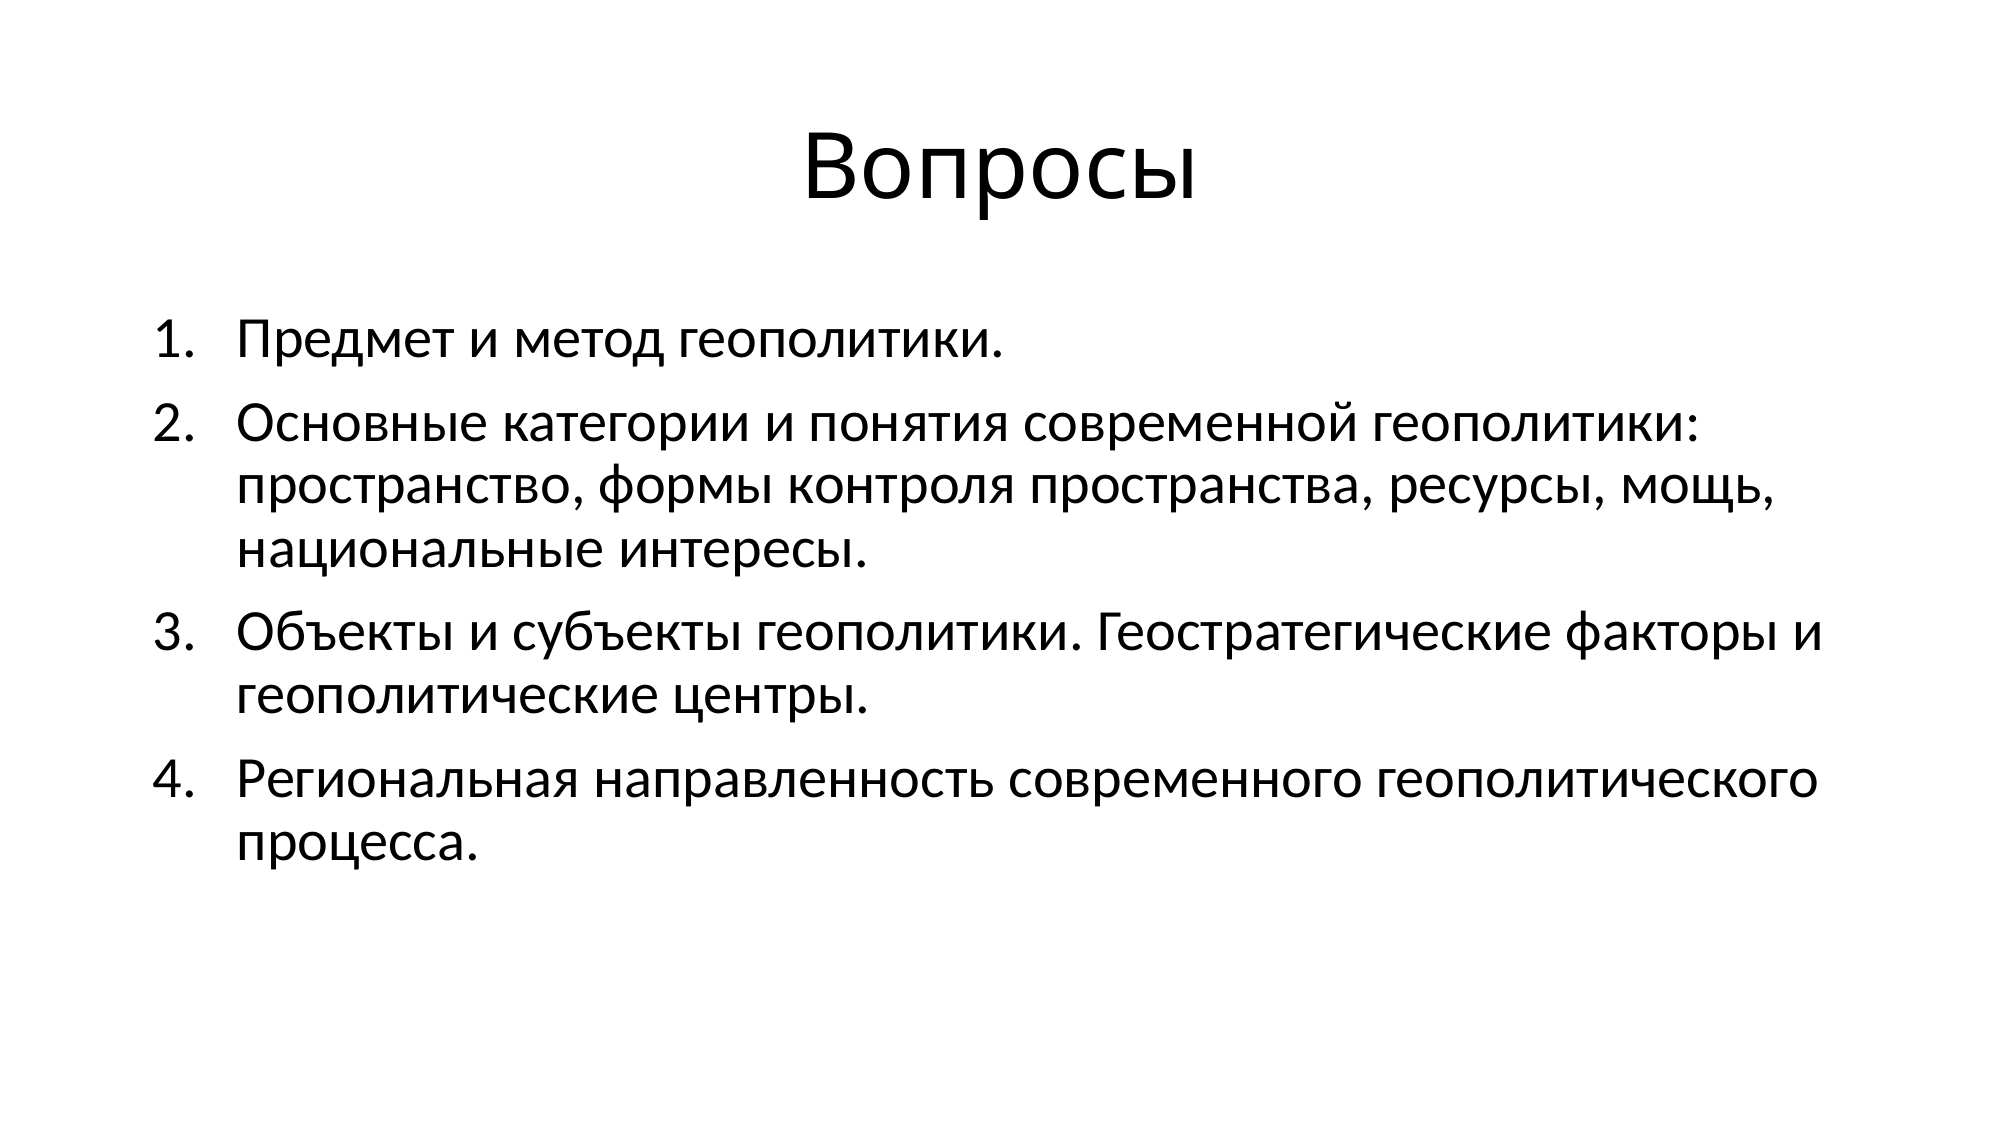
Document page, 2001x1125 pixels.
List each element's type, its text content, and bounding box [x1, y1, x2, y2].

title Вопросы [137, 59, 1863, 278]
list Предмет и метод геополитики. Основные категории и понятия современной геополитики: пространство, формы контроля пространства, ресурсы, мощь, национальные интересы. Объекты и субъекты геополитики. Геостратегические факторы и геополитические центры. Региональная направленность современного геополитического процесса. [137, 299, 1863, 1014]
